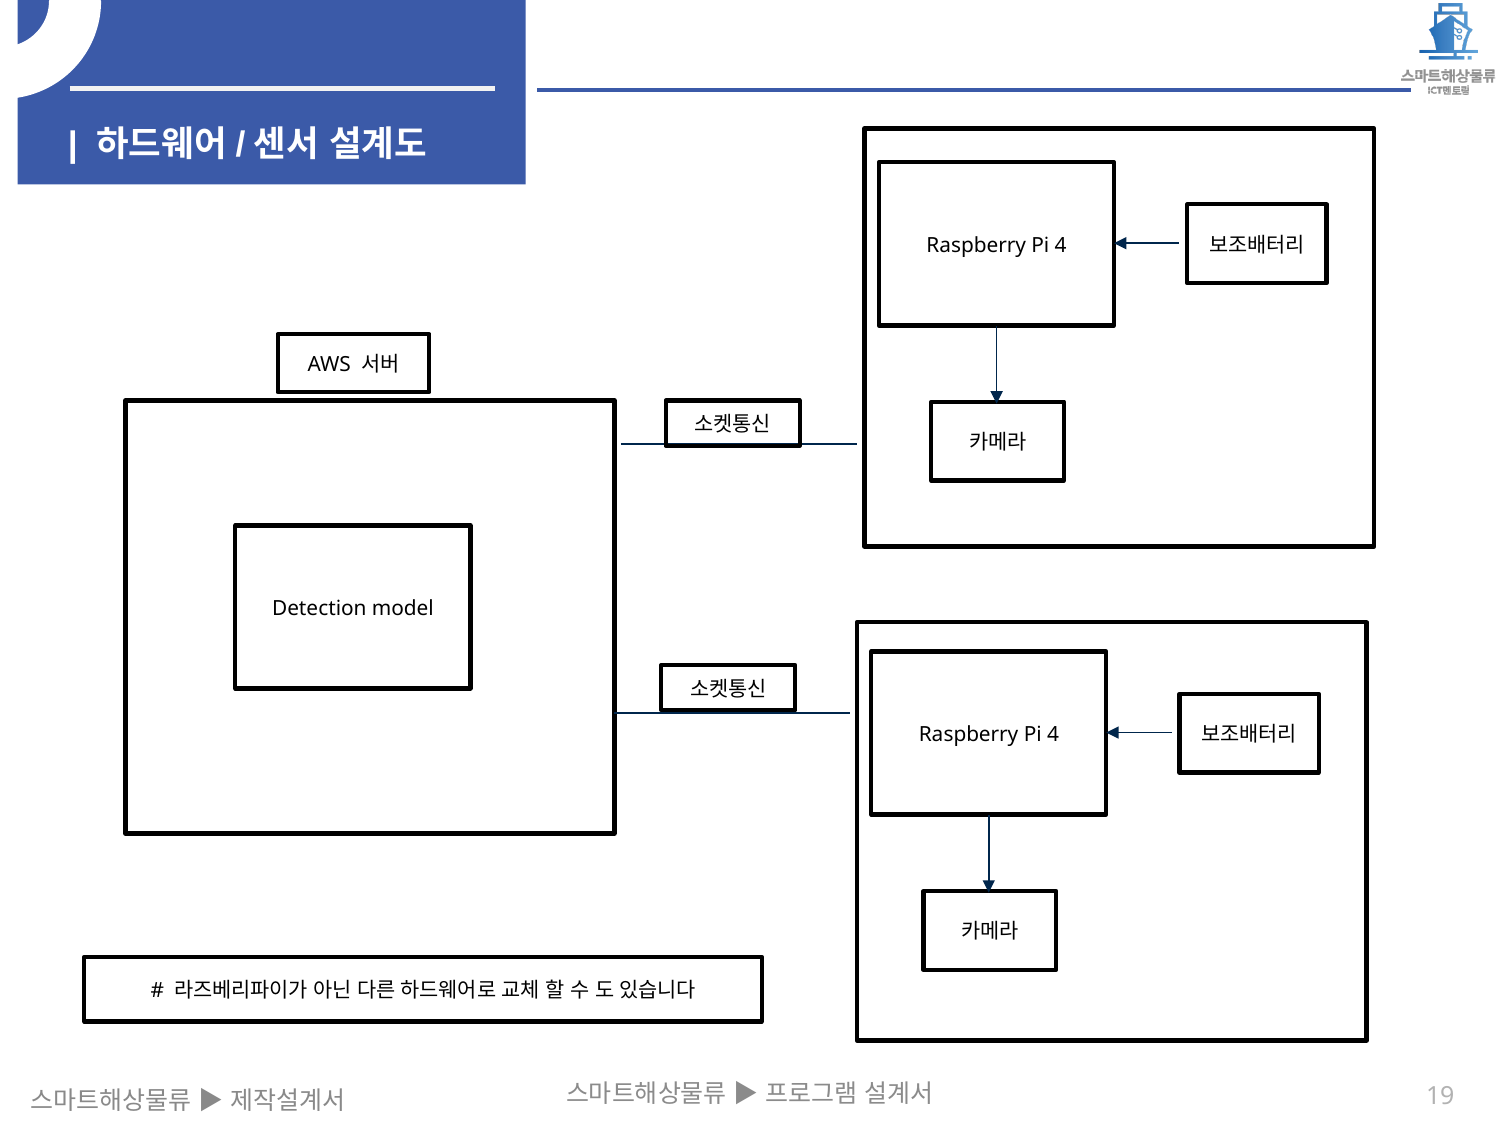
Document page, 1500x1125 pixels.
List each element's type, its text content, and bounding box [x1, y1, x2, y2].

text_box 스마트해상물류 ▶ 프로그램 설계서 [512, 1062, 988, 1123]
text_box | 하드웨어/센서 설계도 [53, 113, 538, 146]
text_box Detection model [233, 523, 473, 691]
text_box [855, 620, 1369, 1043]
slide_number 19 [1119, 1081, 1470, 1114]
text_box 소켓통신 [664, 398, 802, 443]
picture [1401, 3, 1496, 95]
text_box [862, 126, 1376, 549]
text_box # 라즈베리파이가 아닌 다른 하드웨어로 교체 할 수 도 있습니다 [82, 955, 764, 1024]
text_box [123, 398, 617, 836]
text_box AWS 서버 [276, 332, 431, 394]
text_box 소켓통신 [659, 663, 797, 712]
